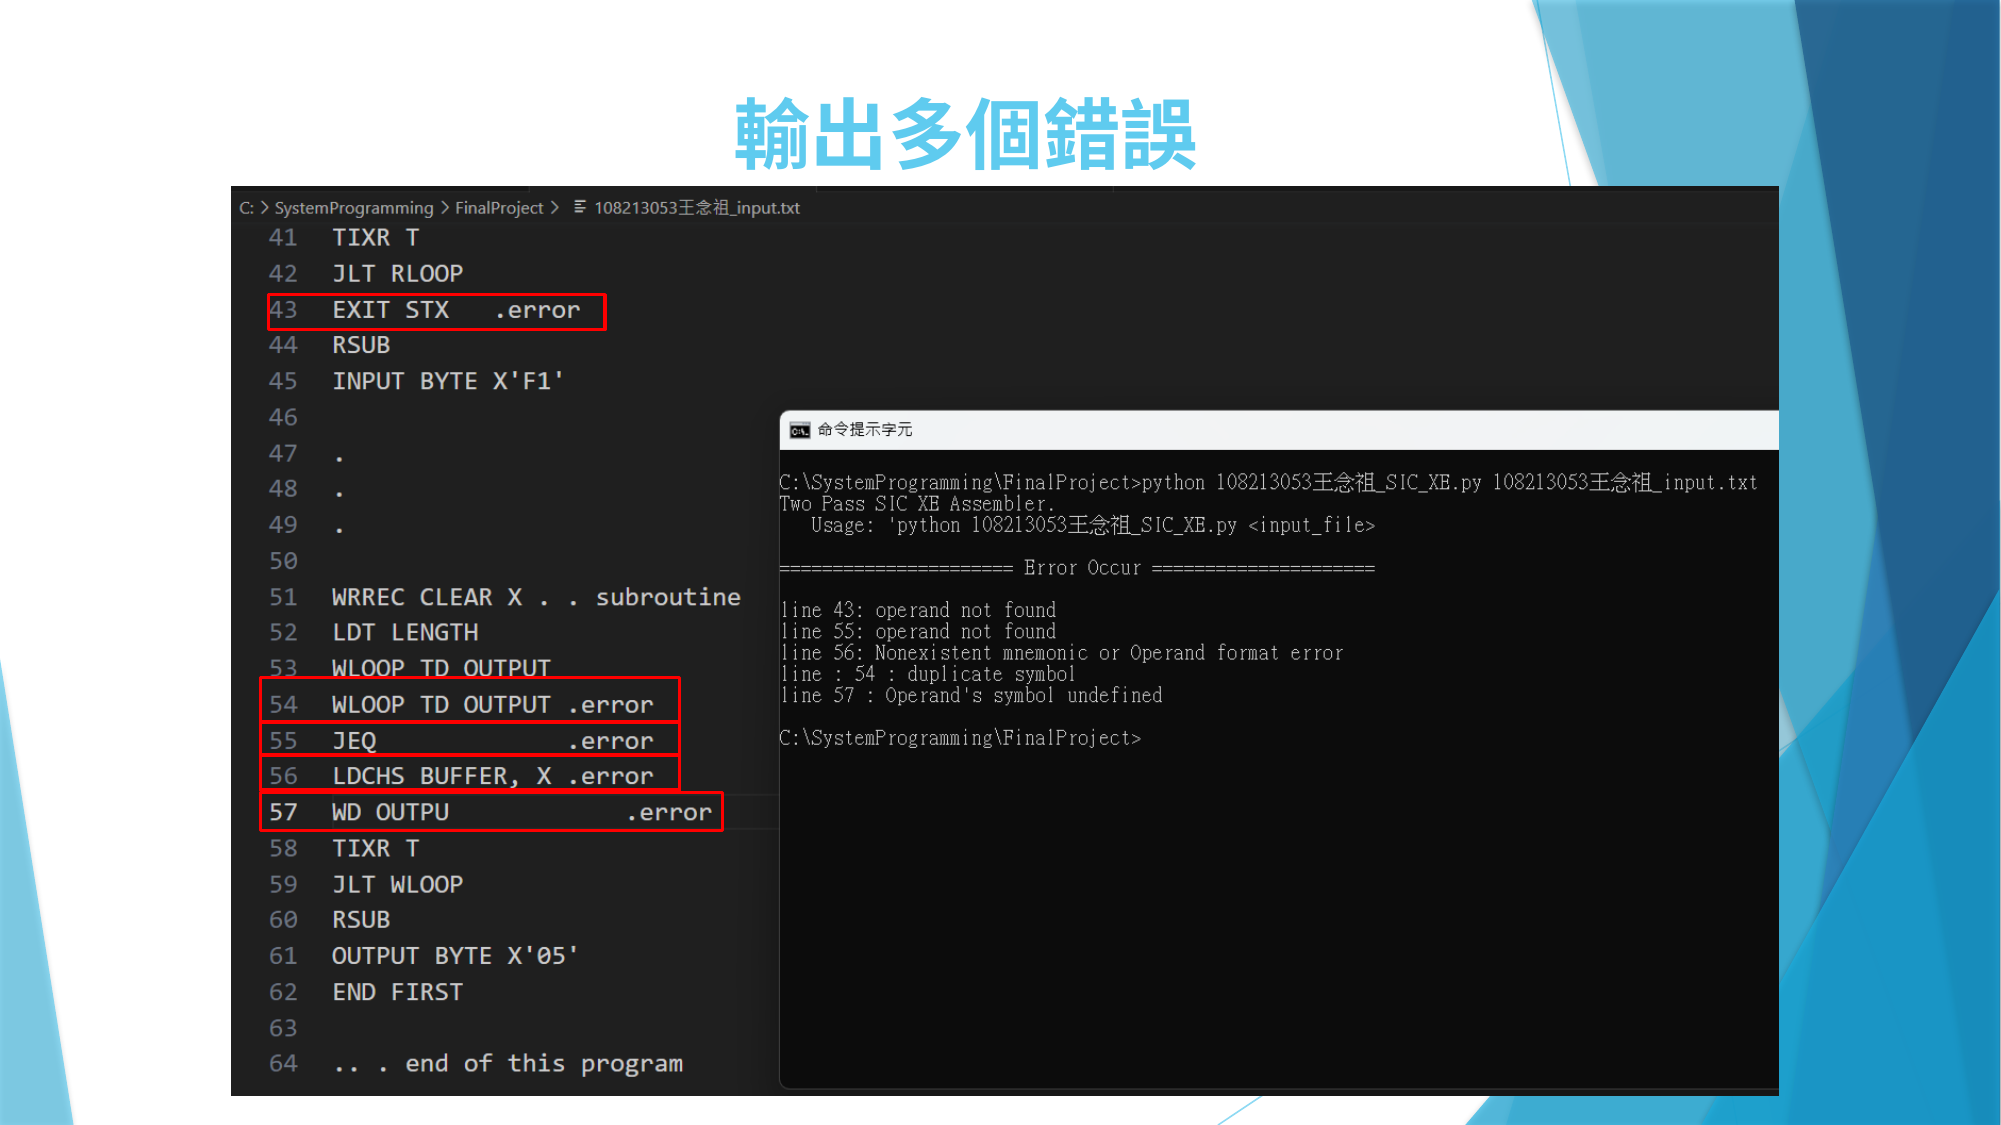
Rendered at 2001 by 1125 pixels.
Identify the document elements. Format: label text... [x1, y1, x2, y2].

title 輸出多個錯誤 [260, 78, 1671, 185]
picture [231, 185, 1779, 1096]
